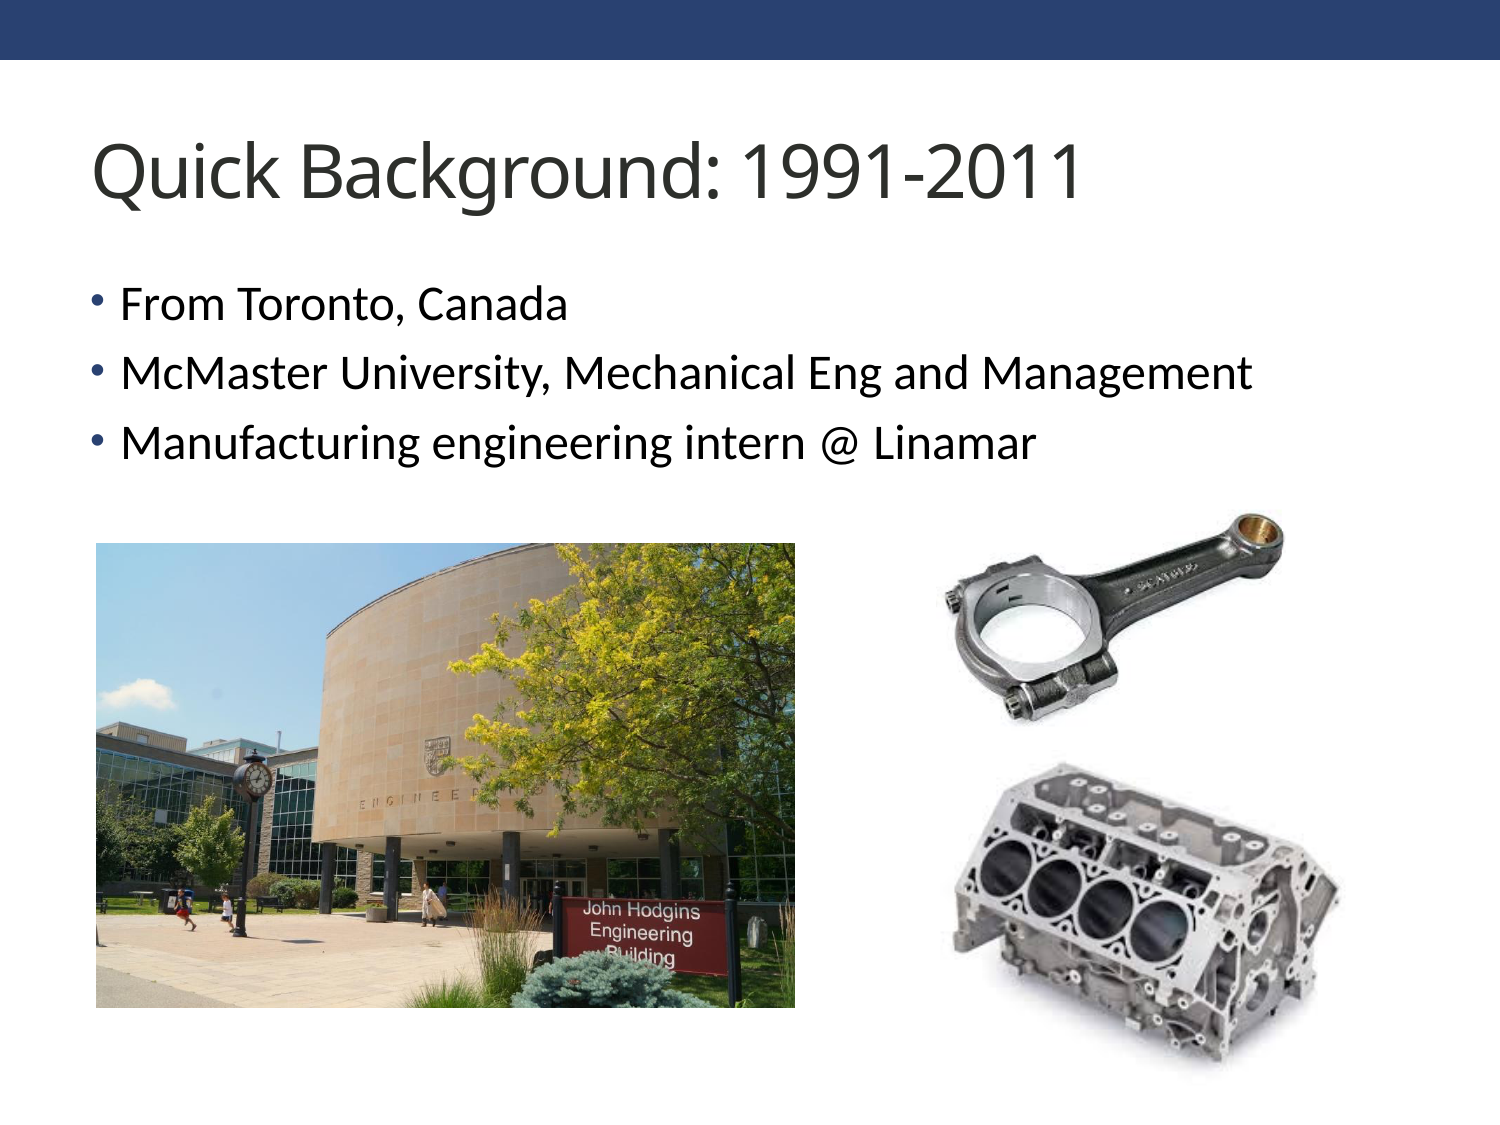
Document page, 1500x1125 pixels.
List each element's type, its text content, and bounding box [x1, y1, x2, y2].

title Quick Background: 1991-2011 [75, 87, 1425, 250]
picture [96, 543, 795, 1008]
picture [913, 488, 1365, 1091]
list From Toronto, Canada McMaster University, Mechanical Eng and Management Manufacturing engineering intern @ Linamar [75, 262, 1425, 1063]
